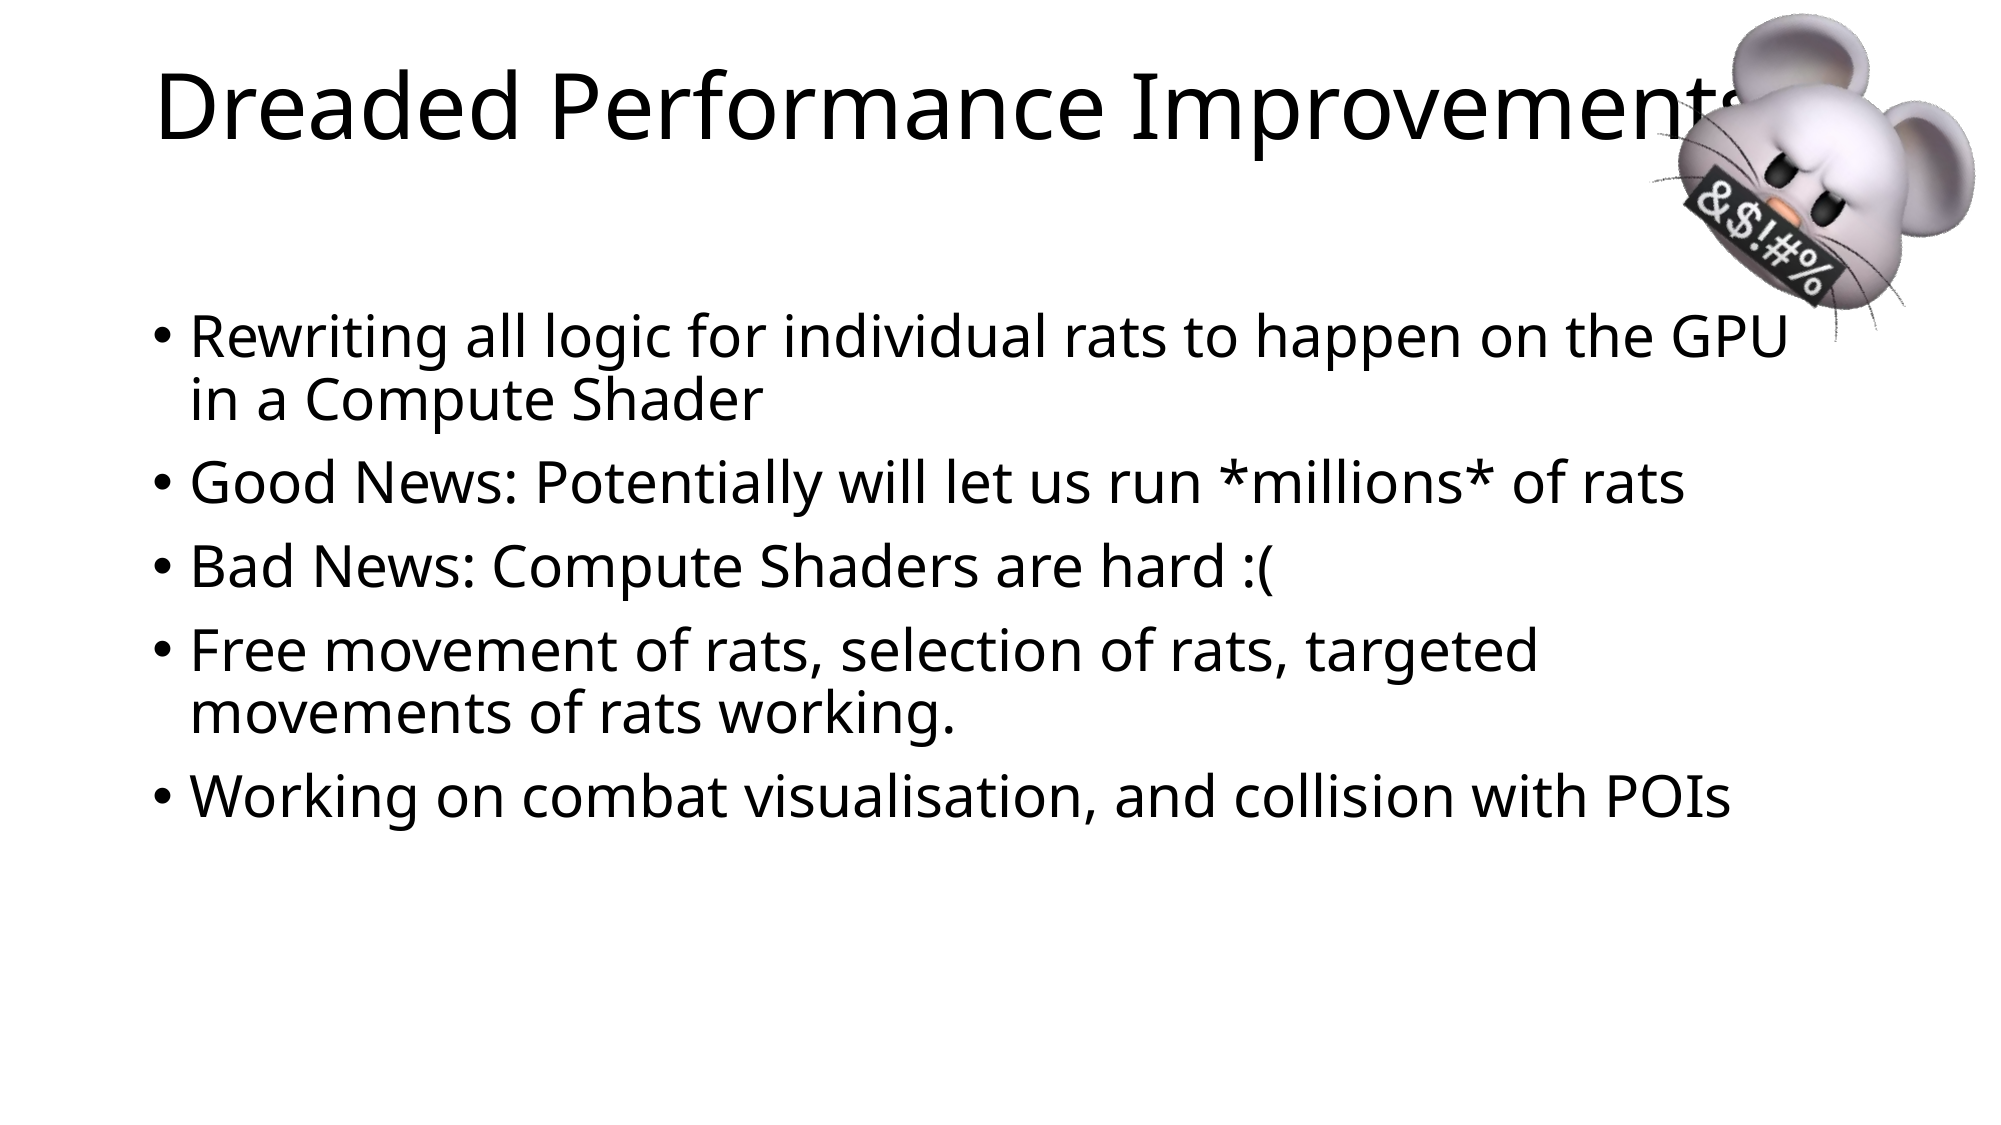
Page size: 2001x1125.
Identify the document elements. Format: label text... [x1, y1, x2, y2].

list Rewriting all logic for individual rats to happen on the GPU in a Compute Shader Good News: Potentially will let us run *millions* of rats Bad News: Compute Shaders are hard :( Free movement of rats, selection of rats, targeted movements of rats working. Working on combat visualisation, and collision with POIs [137, 299, 1863, 1014]
title Dreaded Performance Improvements [138, 0, 1750, 219]
picture [1596, 0, 2000, 393]
